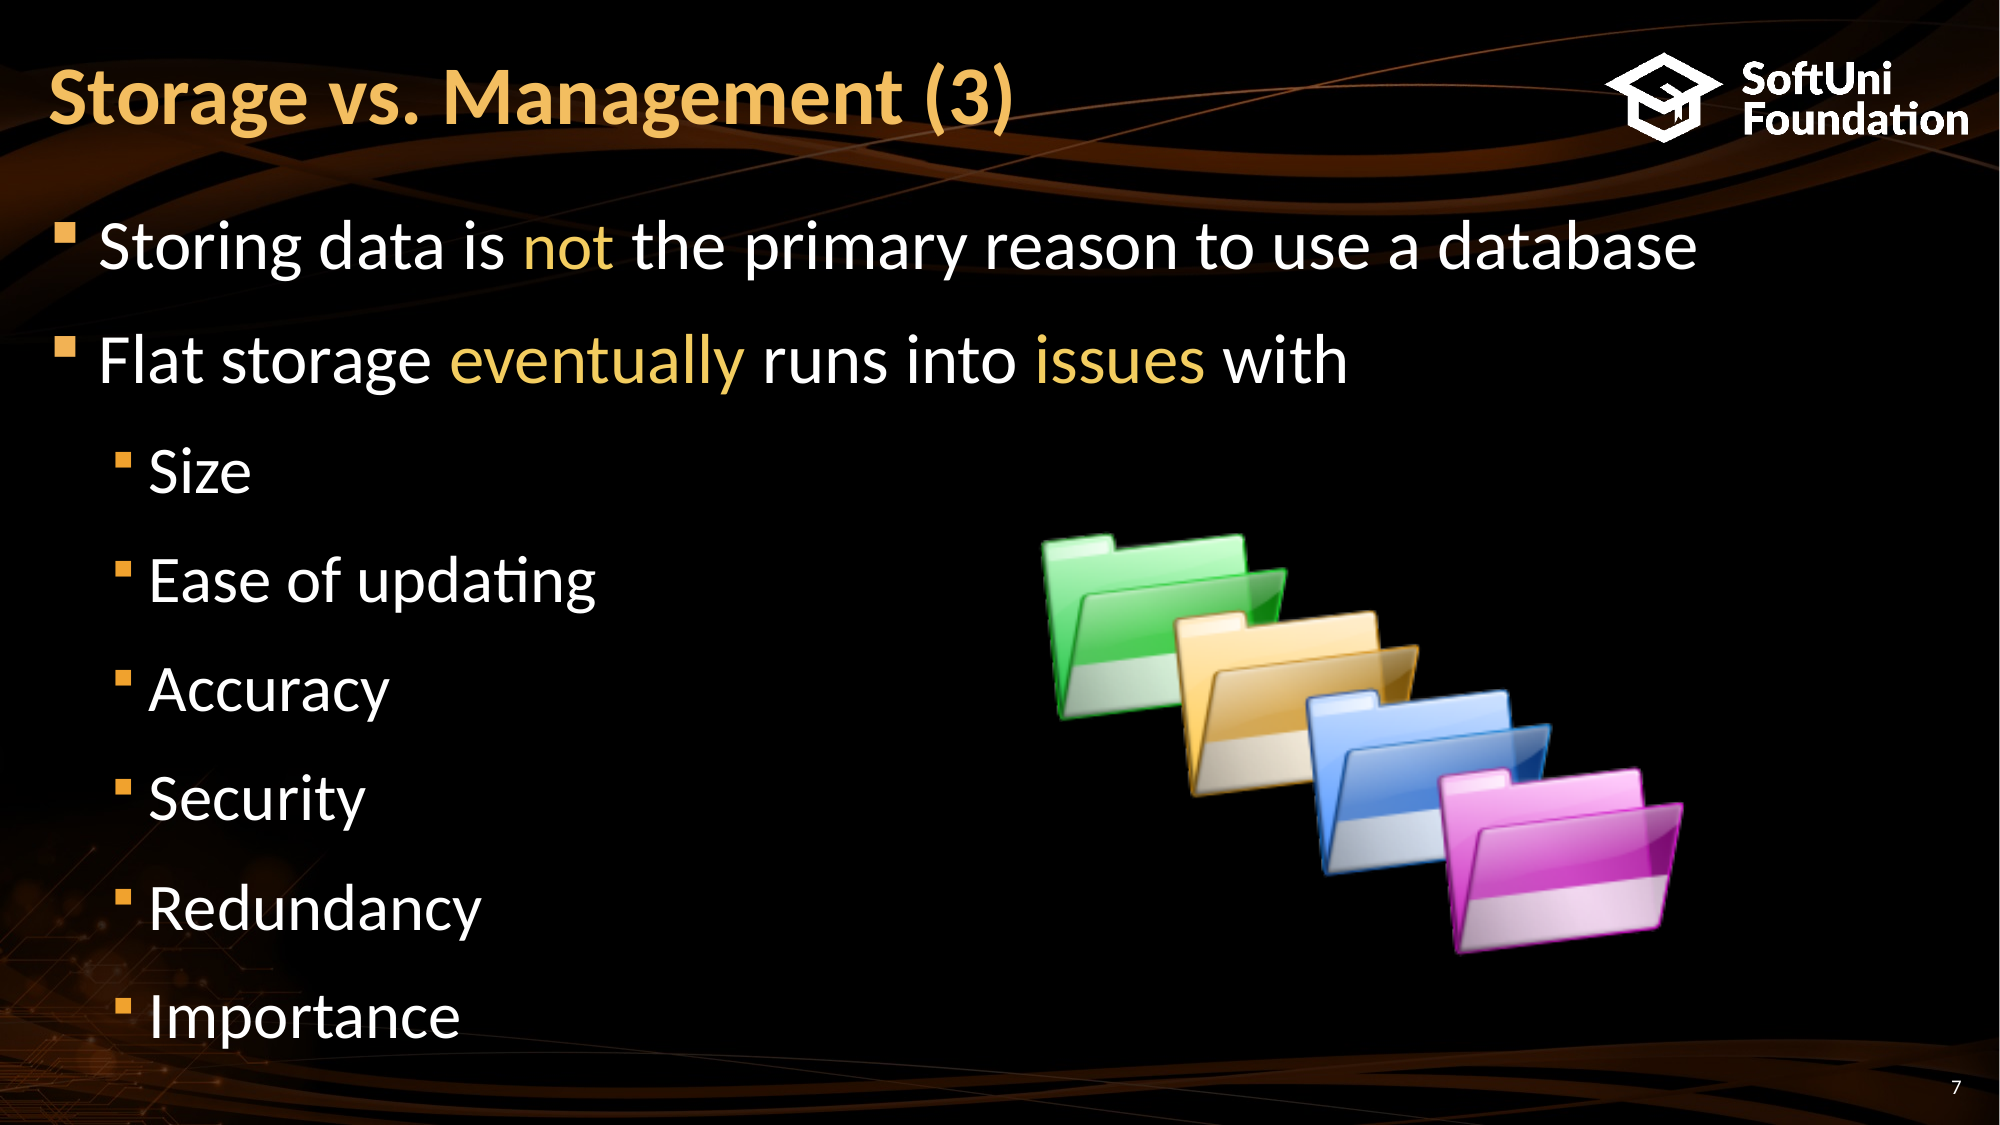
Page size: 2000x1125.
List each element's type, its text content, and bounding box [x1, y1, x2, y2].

list Storing data is not the primary reason to use a database Flat storage eventually runs into issues with Size Ease of updating Accuracy Security Redundancy Importance [31, 188, 1968, 1103]
title Storage vs. Management (3) [30, 6, 1602, 189]
picture [0, 0, 2000, 1125]
